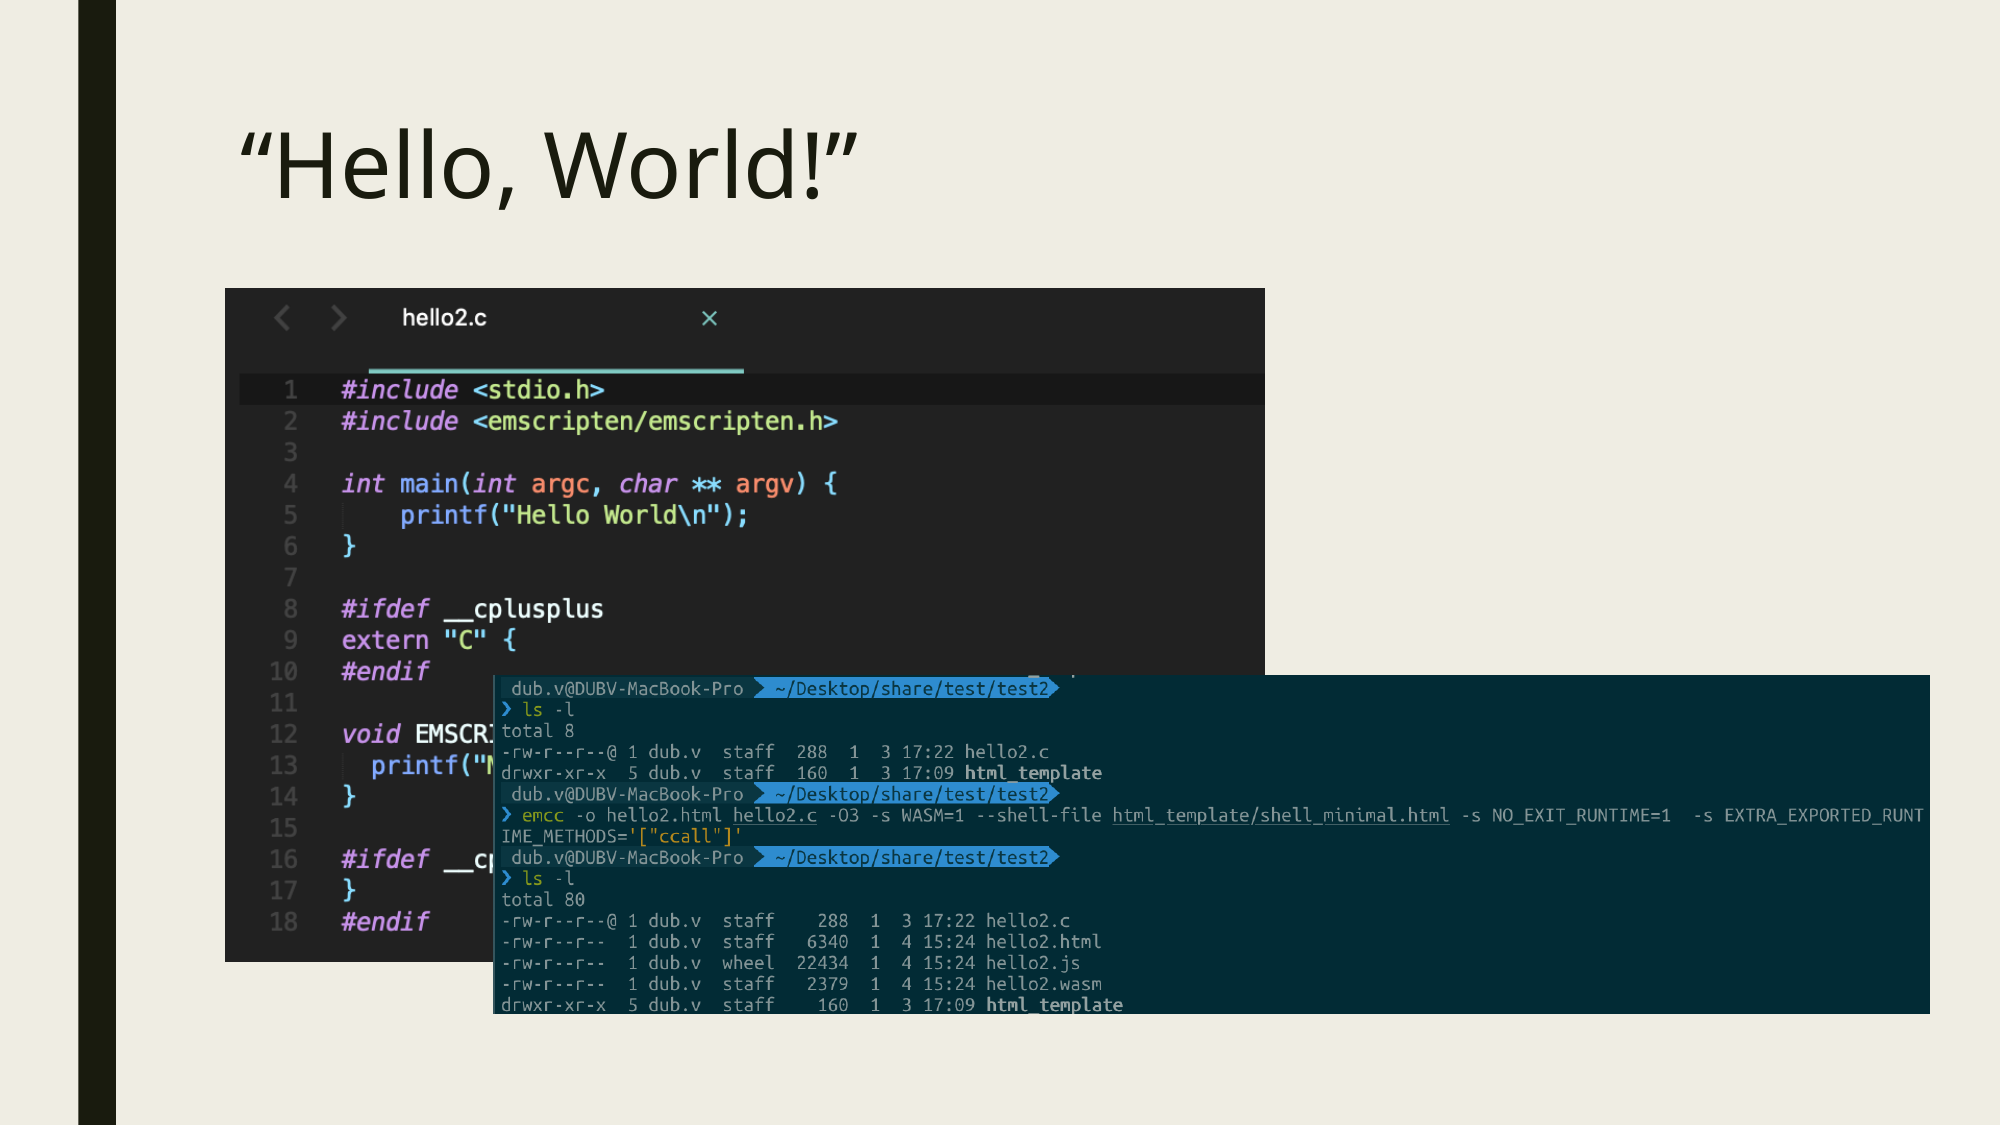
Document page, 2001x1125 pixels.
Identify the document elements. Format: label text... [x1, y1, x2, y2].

picture [619, 813, 626, 820]
picture [1293, 807, 1298, 821]
picture [1642, 809, 1647, 821]
picture [1082, 997, 1087, 1010]
picture [513, 830, 520, 842]
picture [1082, 939, 1090, 947]
picture [1082, 807, 1087, 821]
picture [1061, 984, 1069, 989]
picture [692, 828, 697, 842]
picture [503, 807, 510, 821]
picture [556, 830, 561, 842]
picture [1663, 810, 1667, 821]
picture [998, 765, 1002, 778]
picture [1061, 765, 1066, 778]
picture [1388, 807, 1393, 821]
picture [1040, 807, 1045, 821]
picture [1019, 976, 1023, 989]
picture [1177, 813, 1185, 820]
picture [502, 782, 1058, 803]
picture [524, 813, 531, 821]
picture [504, 871, 510, 884]
picture [998, 744, 1002, 757]
picture [1726, 809, 1731, 821]
picture [1526, 809, 1531, 821]
picture [1241, 813, 1248, 820]
picture [1051, 1002, 1069, 1010]
picture [548, 831, 552, 842]
picture [1093, 770, 1101, 778]
picture [502, 828, 1058, 866]
picture [224, 288, 1265, 1014]
picture [988, 913, 992, 926]
picture [1052, 770, 1056, 782]
picture [988, 934, 992, 947]
picture [1430, 813, 1438, 821]
picture [576, 830, 584, 842]
picture [1209, 807, 1213, 820]
picture [756, 960, 763, 968]
picture [653, 914, 657, 927]
picture [1019, 997, 1023, 1010]
picture [1009, 1002, 1017, 1010]
picture [766, 807, 770, 820]
picture [653, 935, 657, 948]
picture [713, 807, 718, 821]
picture [903, 810, 910, 821]
title “Hello, World!” [225, 112, 1800, 357]
picture [504, 702, 510, 715]
picture [524, 830, 529, 842]
picture [1072, 770, 1080, 778]
picture [988, 770, 996, 778]
picture [629, 807, 633, 820]
picture [1073, 1002, 1077, 1014]
picture [1093, 1002, 1101, 1010]
picture [1114, 1002, 1122, 1010]
picture [1030, 770, 1048, 778]
